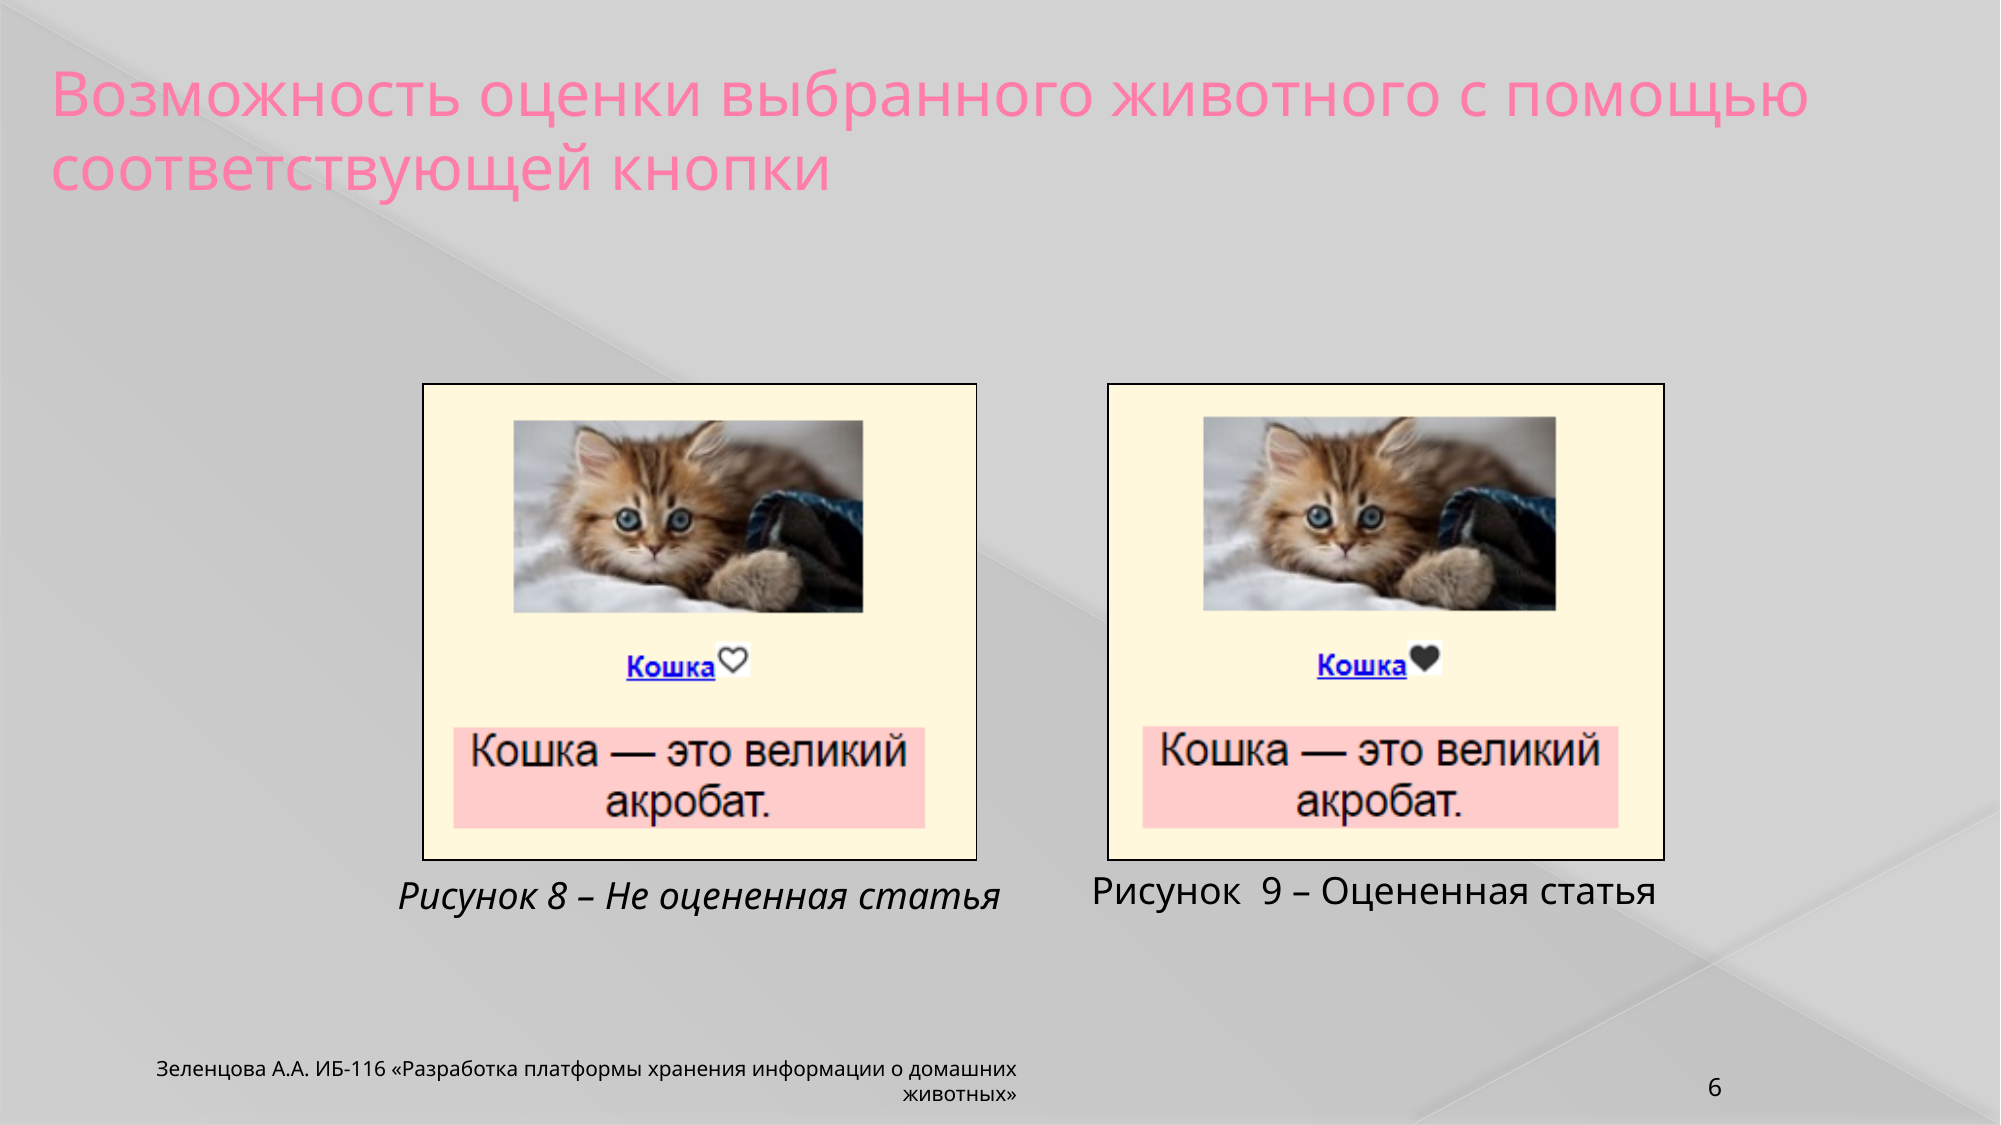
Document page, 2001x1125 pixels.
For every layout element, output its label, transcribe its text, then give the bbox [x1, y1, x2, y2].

picture [423, 384, 977, 860]
title Возможность оценки выбранного животного с помощью соответствующей кнопки [0, 45, 1955, 212]
text_box Рисунок 8 – Не оцененная статья [382, 864, 1017, 925]
footer Зеленцова А.А. ИБ-116 «Разработка платформы хранения информации о домашних животных» [99, 1052, 1032, 1113]
picture [1108, 384, 1664, 860]
text_box Рисунок 9 – Оцененная статья [1076, 859, 1673, 920]
slide_number 6 [1659, 1063, 1770, 1113]
